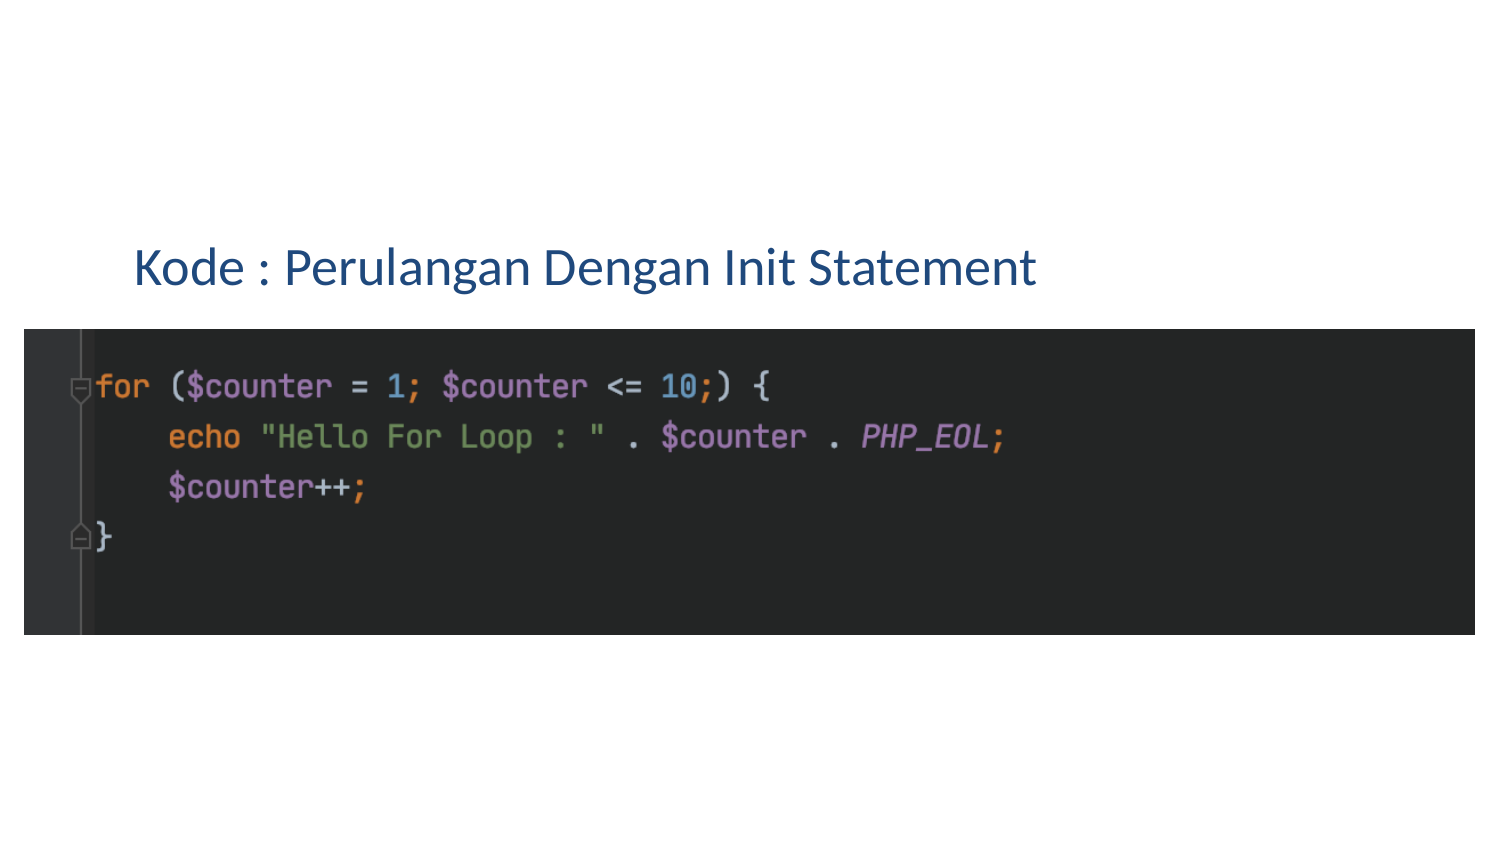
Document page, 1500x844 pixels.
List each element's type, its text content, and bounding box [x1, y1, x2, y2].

picture [24, 328, 1476, 635]
title Kode : Perulangan Dengan Init Statement [119, 216, 1381, 305]
